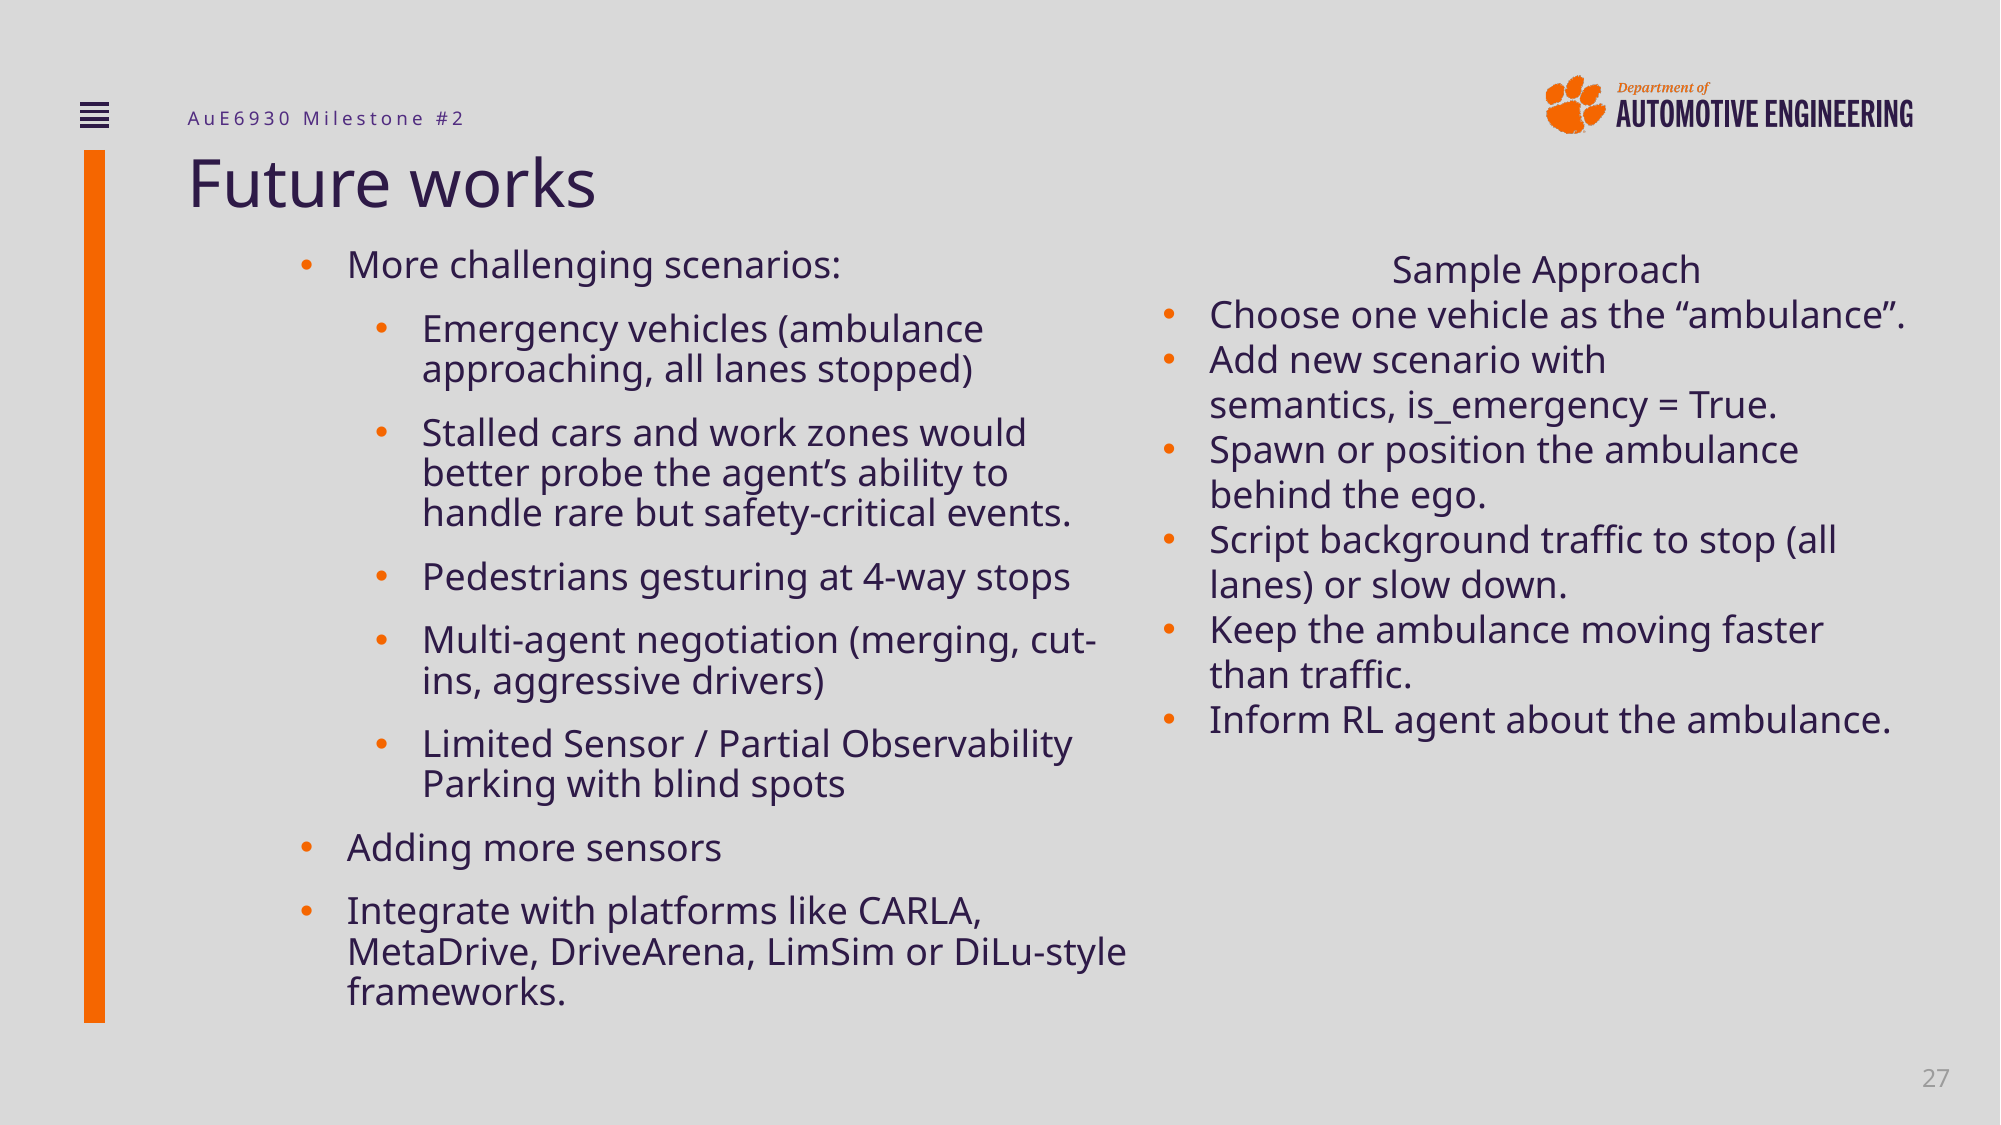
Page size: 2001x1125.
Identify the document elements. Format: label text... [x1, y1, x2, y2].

text_box Sample Approach Choose one vehicle as the “ambulance”. Add new scenario with semantics, is_emergency = True. Spawn or position the ambulance behind the ego. Script background traffic to stop (all lanes) or slow down. Keep the ambulance moving faster than traffic. Inform RL agent about the ambulance. [1162, 246, 1913, 856]
list More challenging scenarios: Emergency vehicles (ambulance approaching, all lanes stopped) Stalled cars and work zones would better probe the agent’s ability to handle rare but safety-critical events. Pedestrians gesturing at 4-way stops Multi-agent negotiation (merging, cut-ins, aggressive drivers) Limited Sensor / Partial Observability Parking with blind spots Adding more sensors Integrate with platforms like CARLA, MetaDrive, DriveArena, LimSim or DiLu-style frameworks. [187, 246, 1130, 1041]
slide_number 27 [1515, 1049, 1966, 1110]
title Future works [187, 149, 1913, 223]
